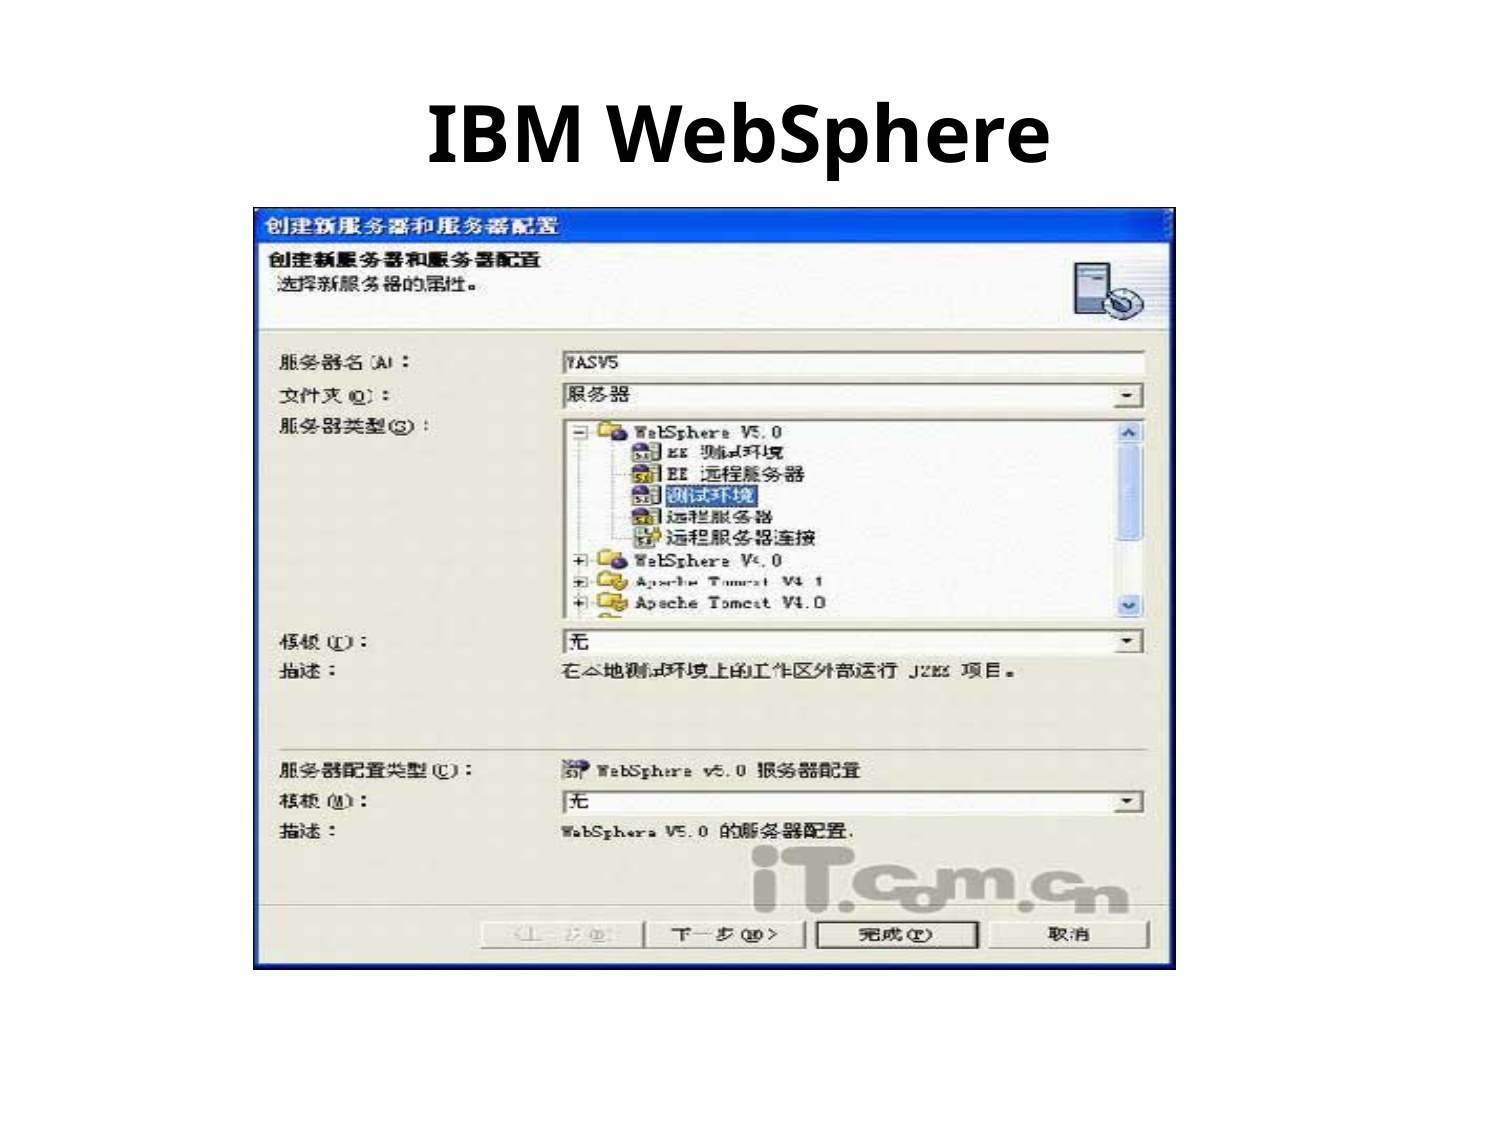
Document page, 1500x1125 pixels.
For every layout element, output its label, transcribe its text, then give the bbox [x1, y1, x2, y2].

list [253, 207, 1176, 970]
title IBM WebSphere [49, 37, 1451, 225]
